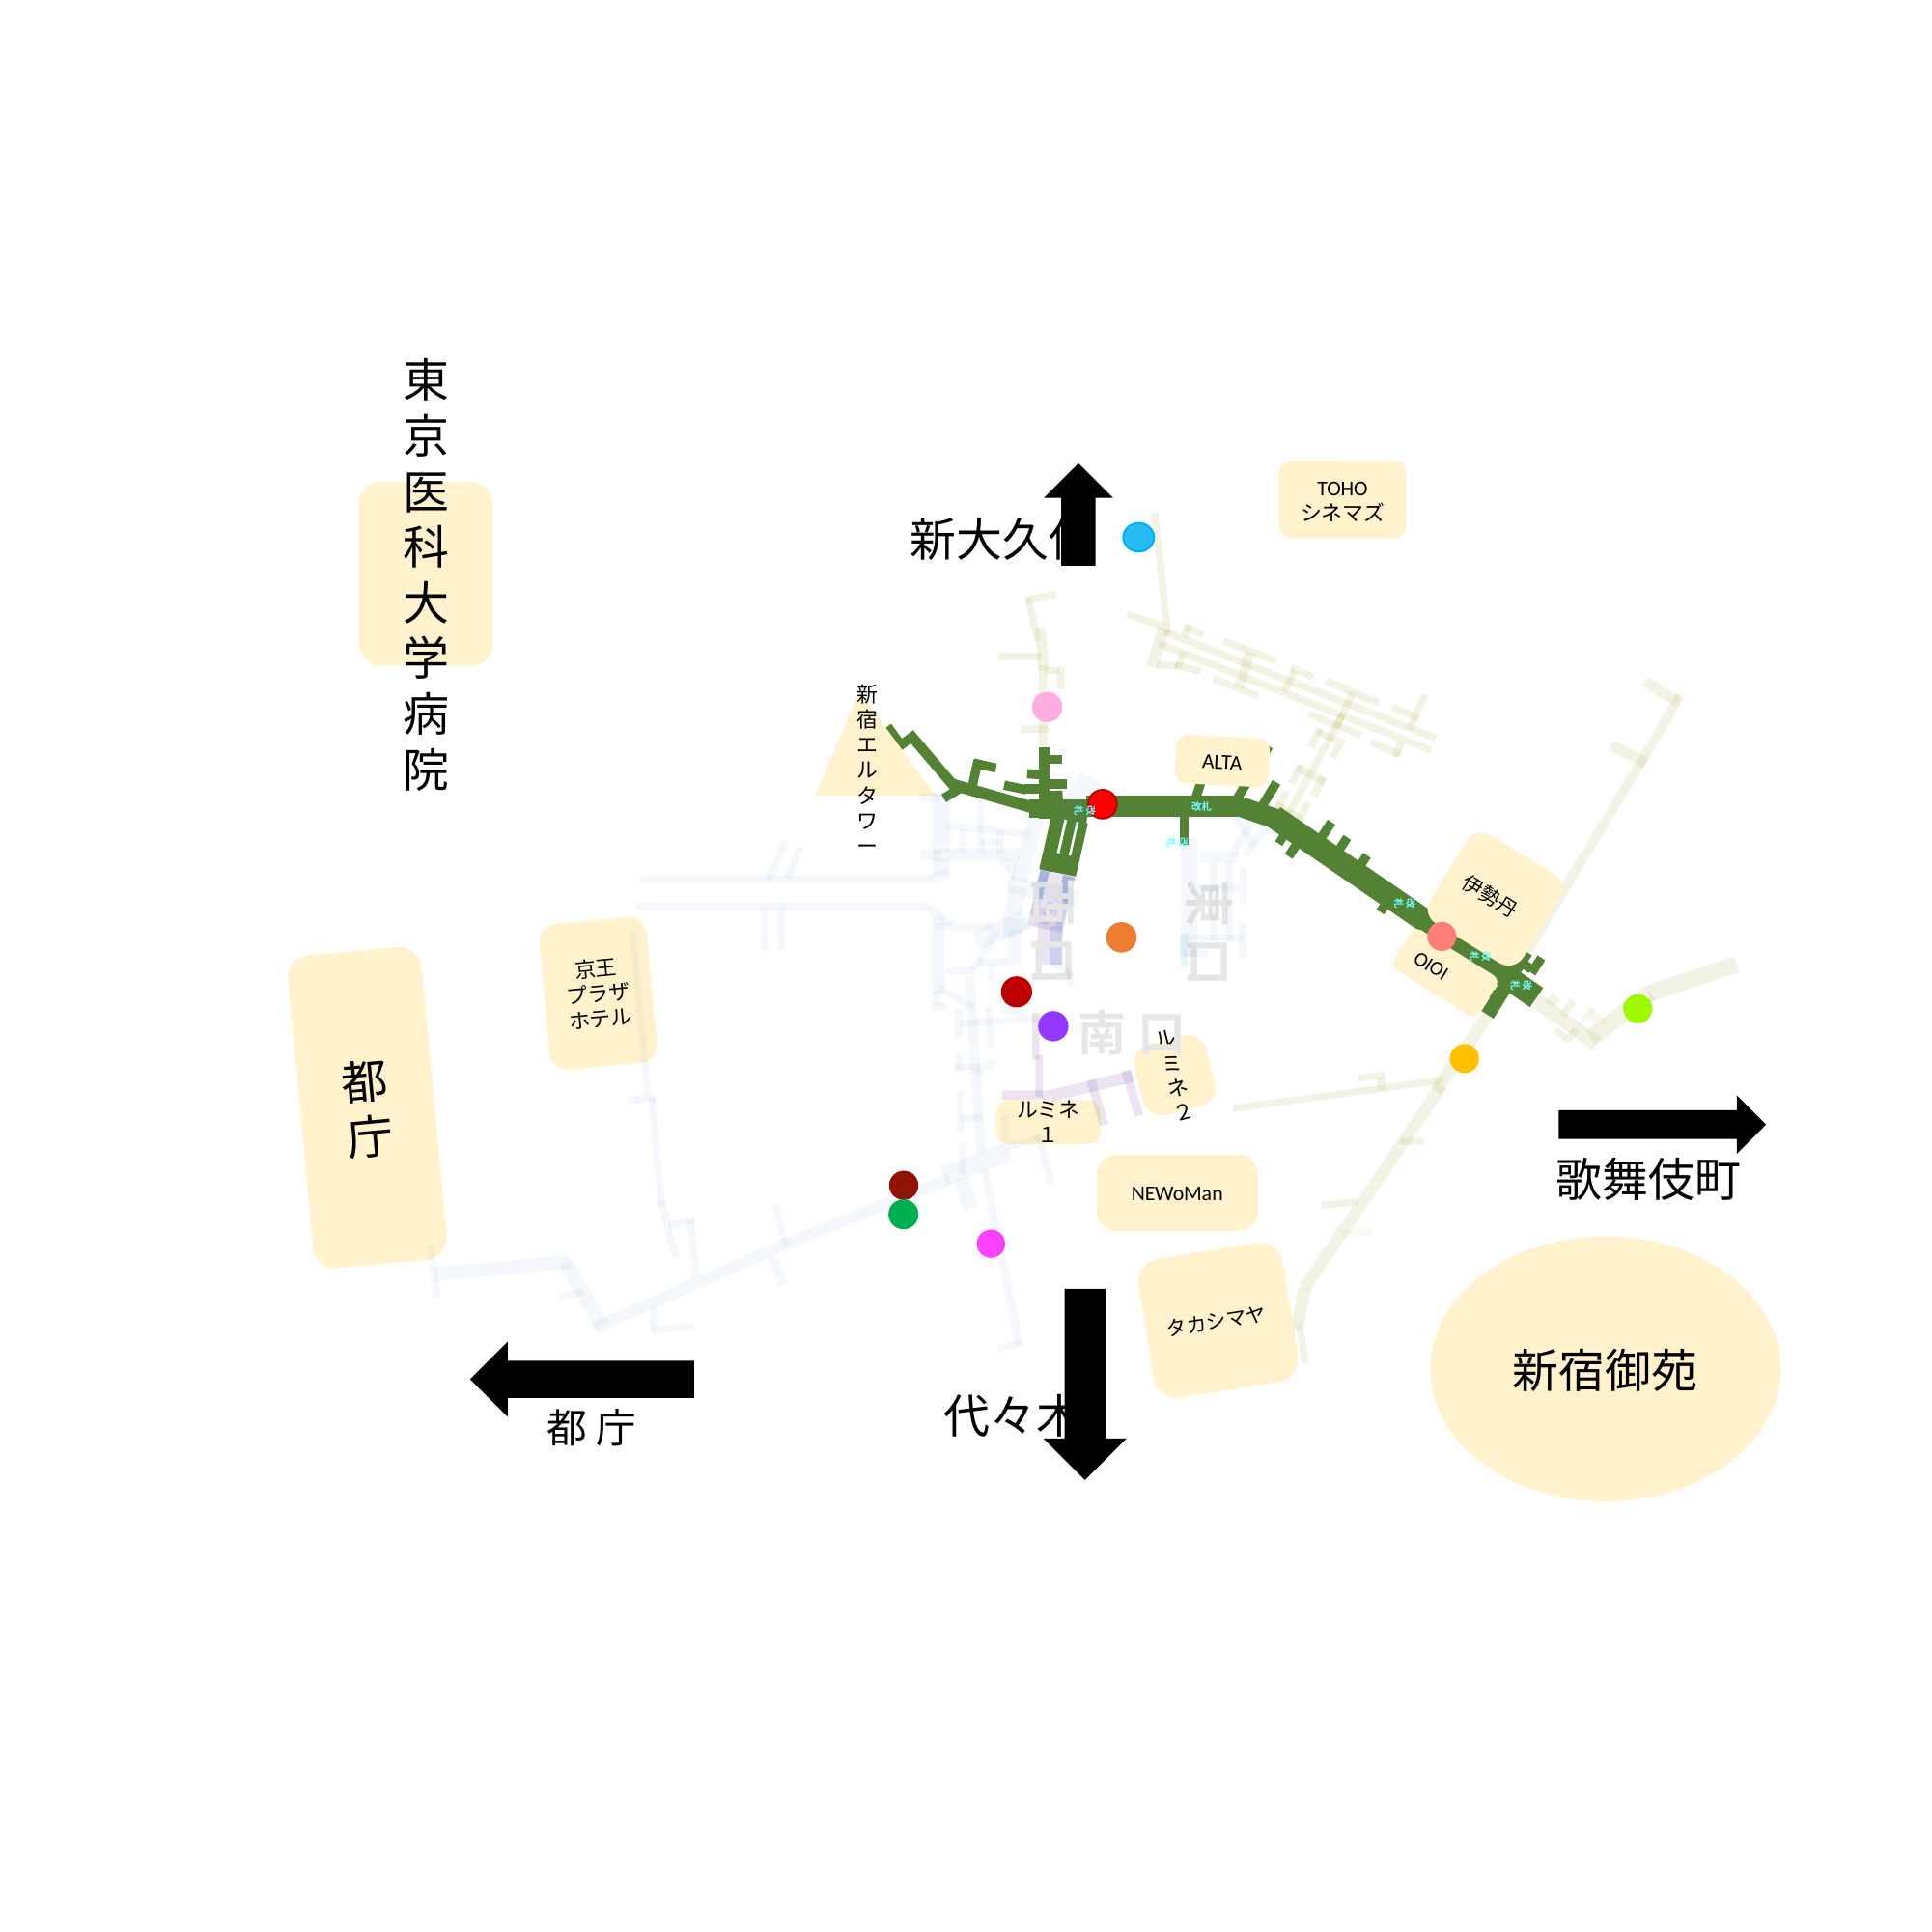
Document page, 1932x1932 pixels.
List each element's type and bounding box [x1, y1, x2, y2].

text_box [1259, 791, 1541, 1009]
text_box [471, 464, 1768, 1479]
text_box [300, 461, 1781, 1501]
text_box [430, 775, 1259, 1350]
